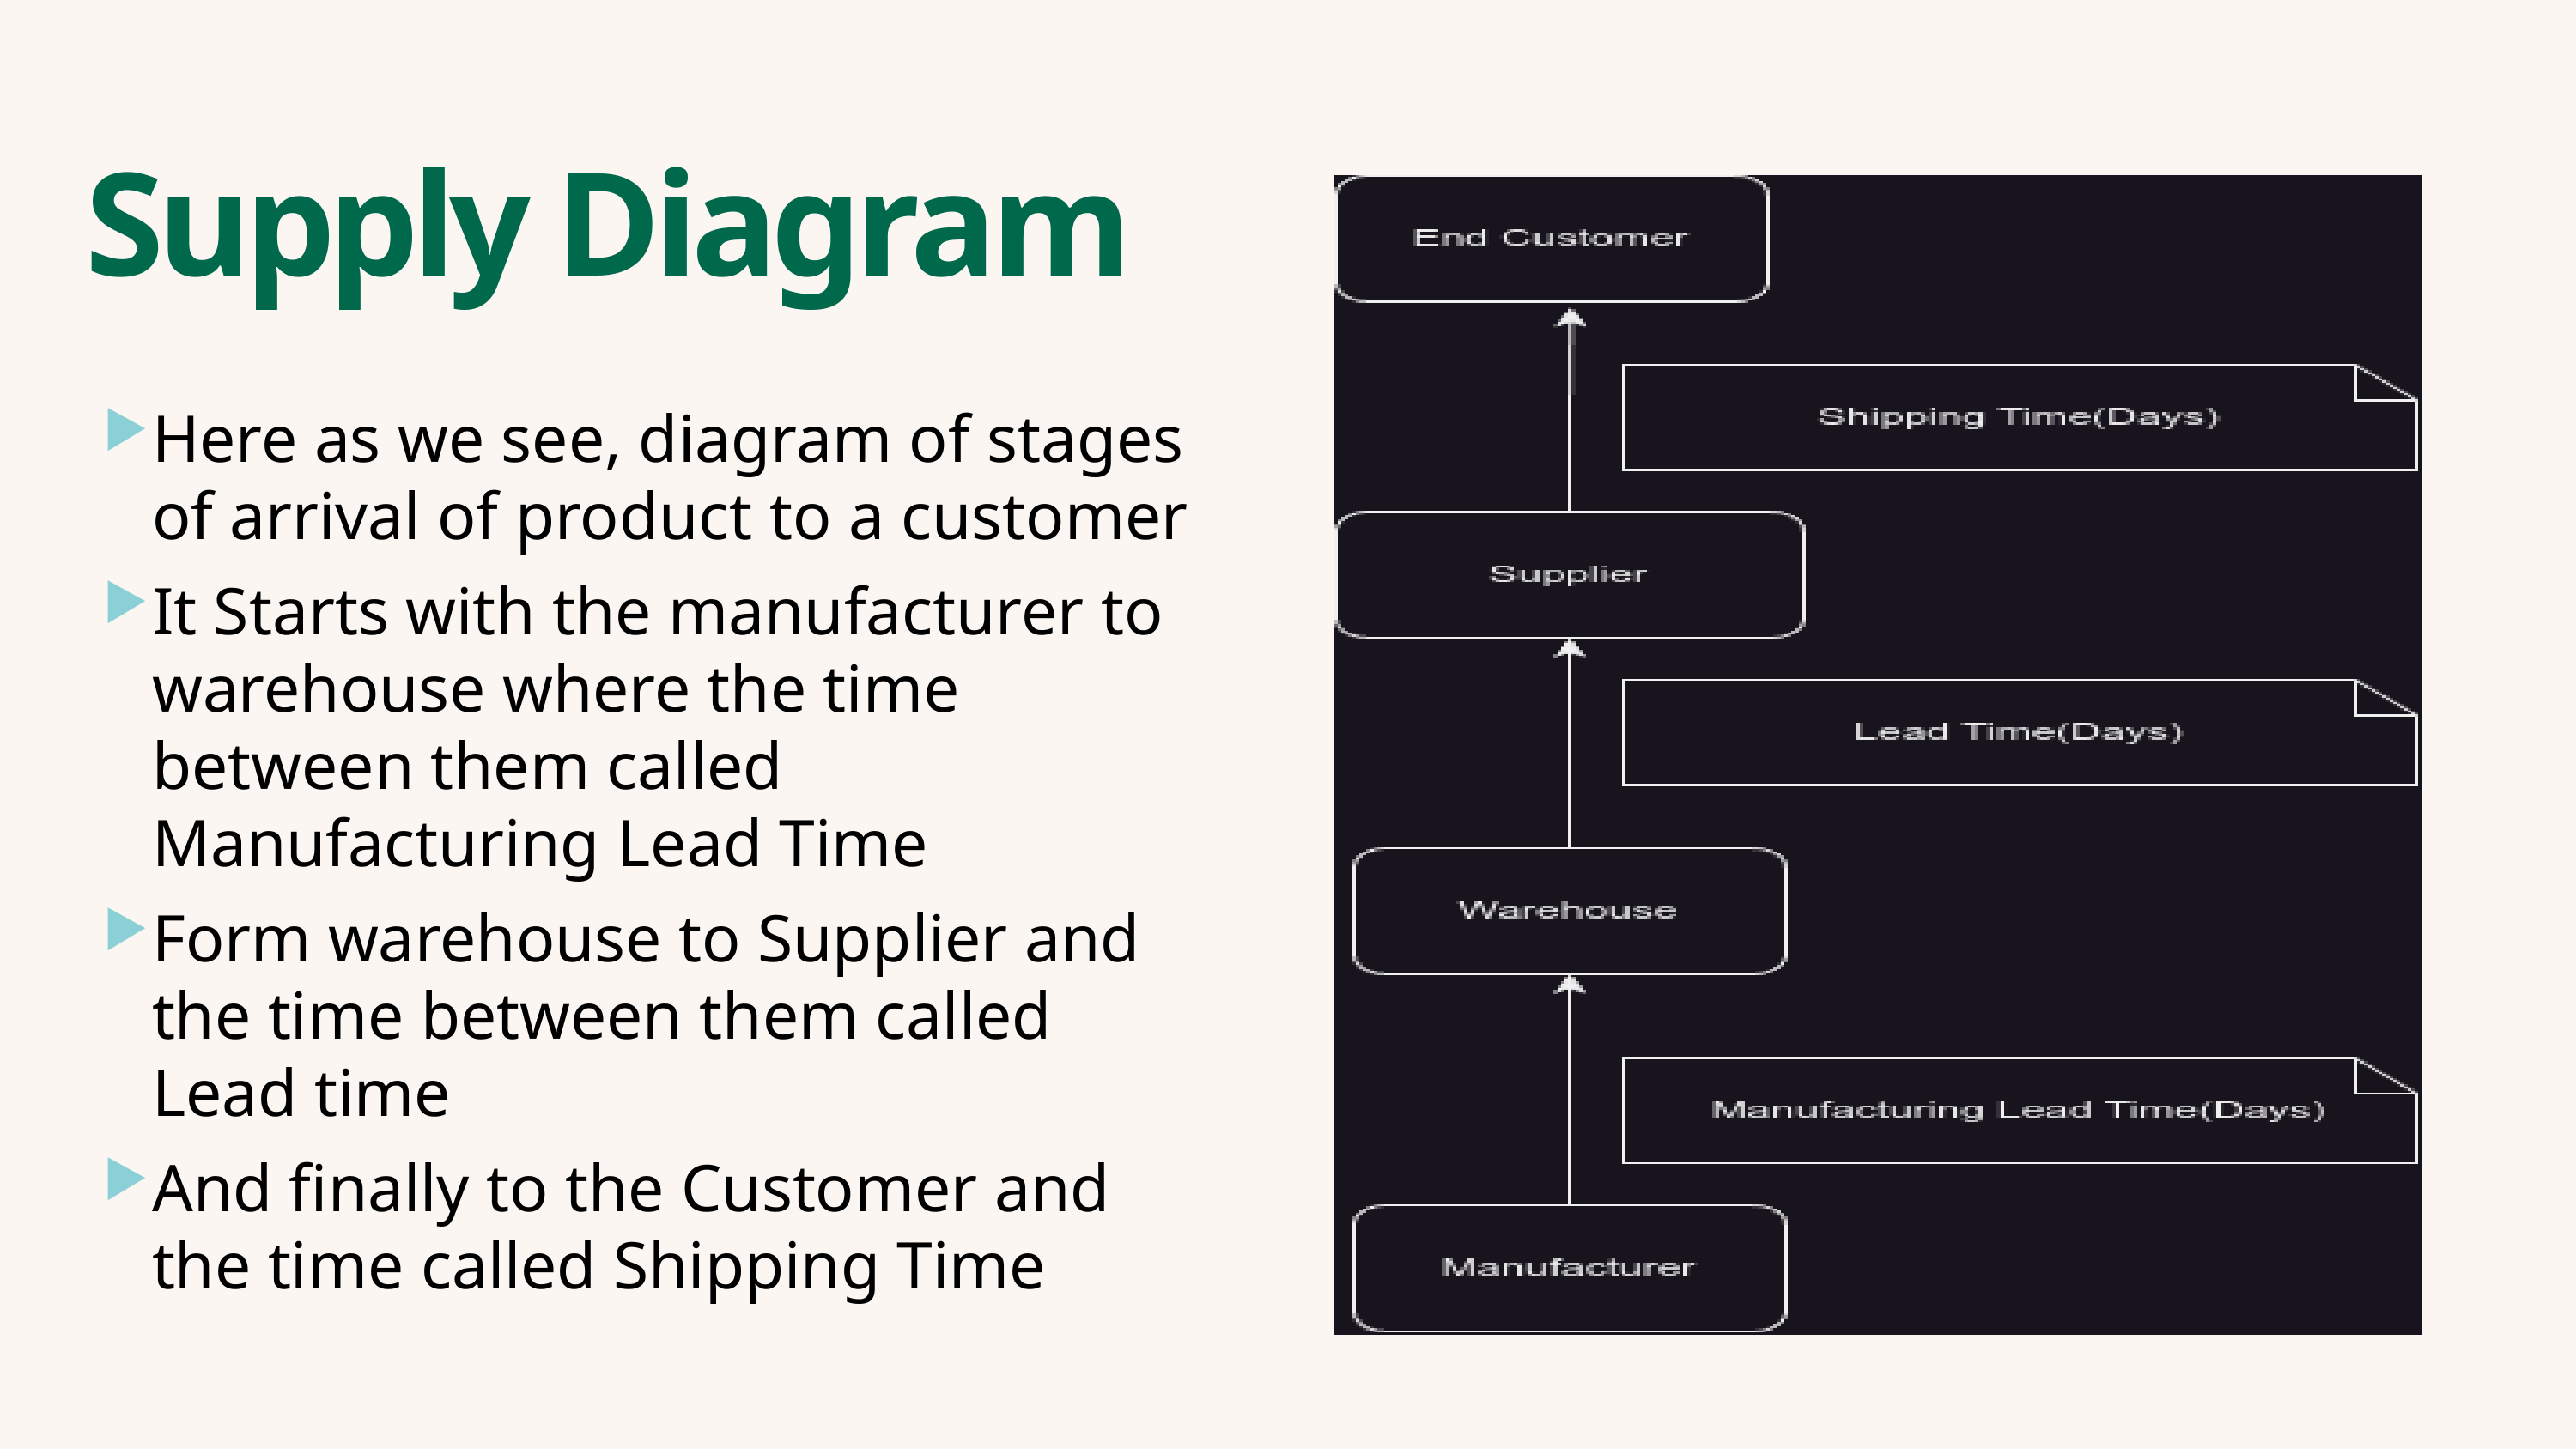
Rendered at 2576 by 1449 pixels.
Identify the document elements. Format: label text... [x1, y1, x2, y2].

picture [1303, 136, 2508, 1336]
text_box Here as we see, diagram of stages of arrival of product to a customer It Starts with the manufacturer to warehouse where the time between them called Manufacturing Lead Time Form warehouse to Supplier and the time between them called Lead time And finally to the Customer and the time called Shipping Time [90, 391, 1224, 1414]
text_box Supply Diagram [85, 175, 1299, 305]
